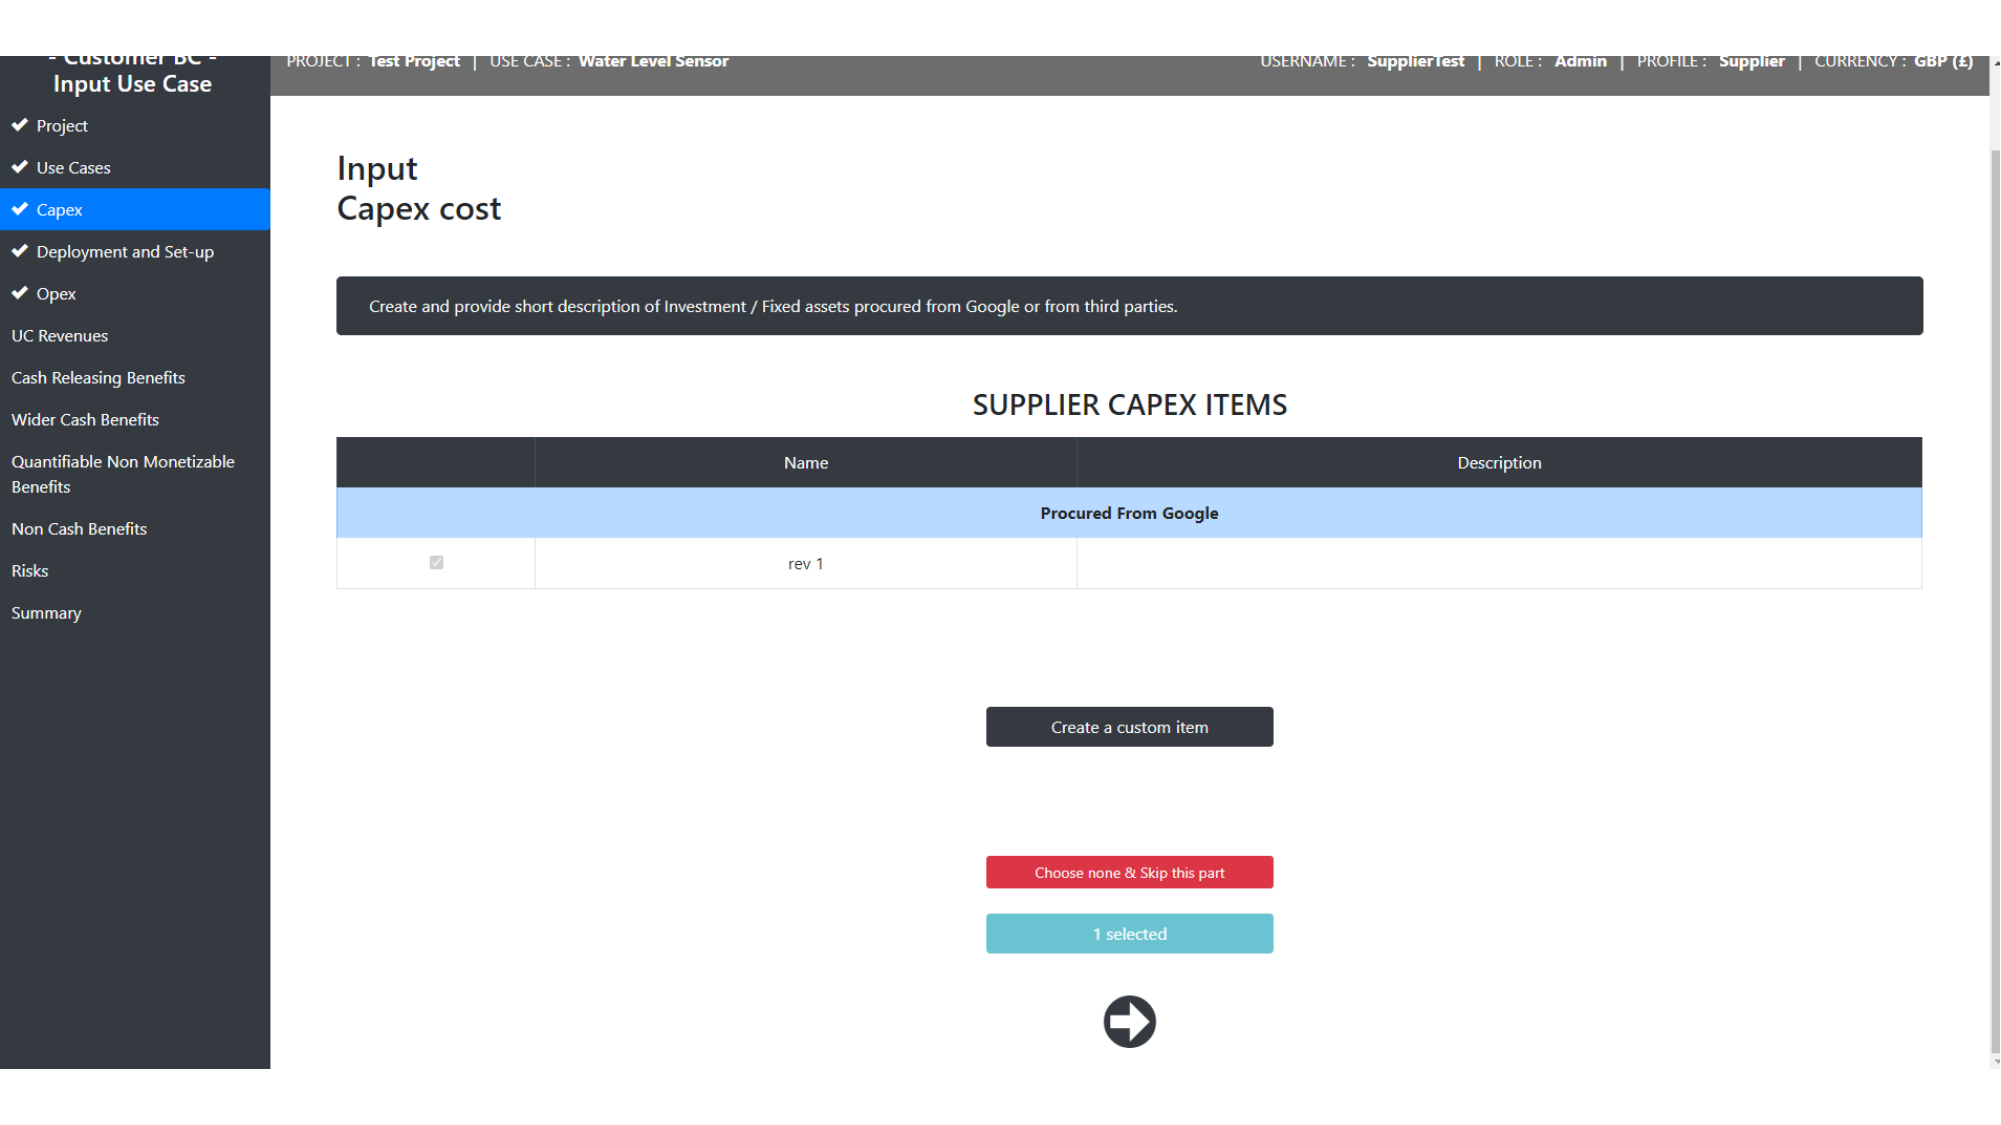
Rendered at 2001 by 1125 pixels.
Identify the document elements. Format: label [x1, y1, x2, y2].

picture [0, 56, 2000, 1069]
